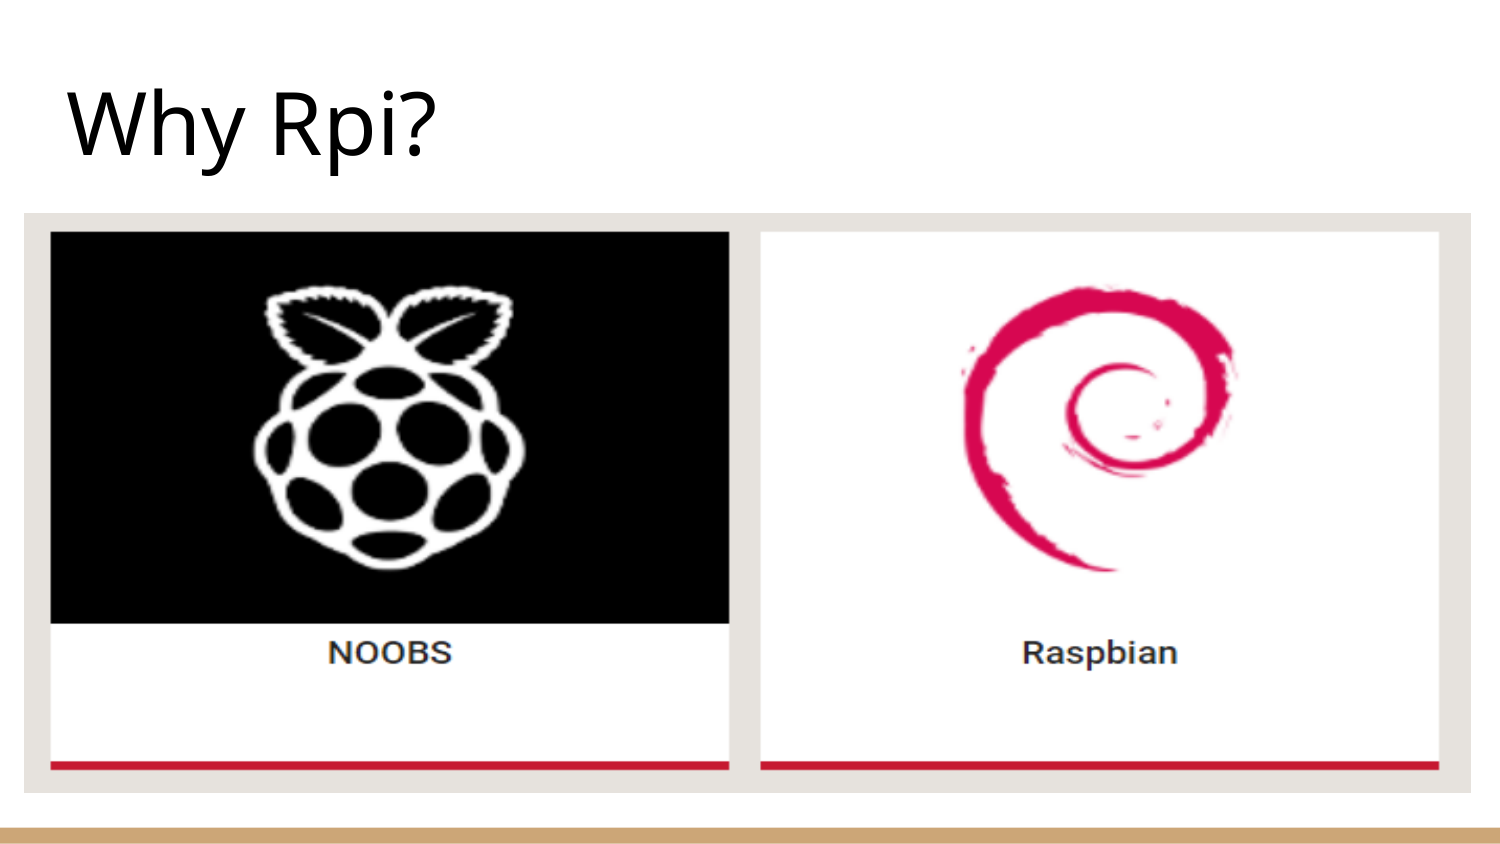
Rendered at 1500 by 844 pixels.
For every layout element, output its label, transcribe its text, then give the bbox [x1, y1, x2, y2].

title Why Rpi? [51, 51, 1449, 189]
picture [24, 212, 1471, 793]
